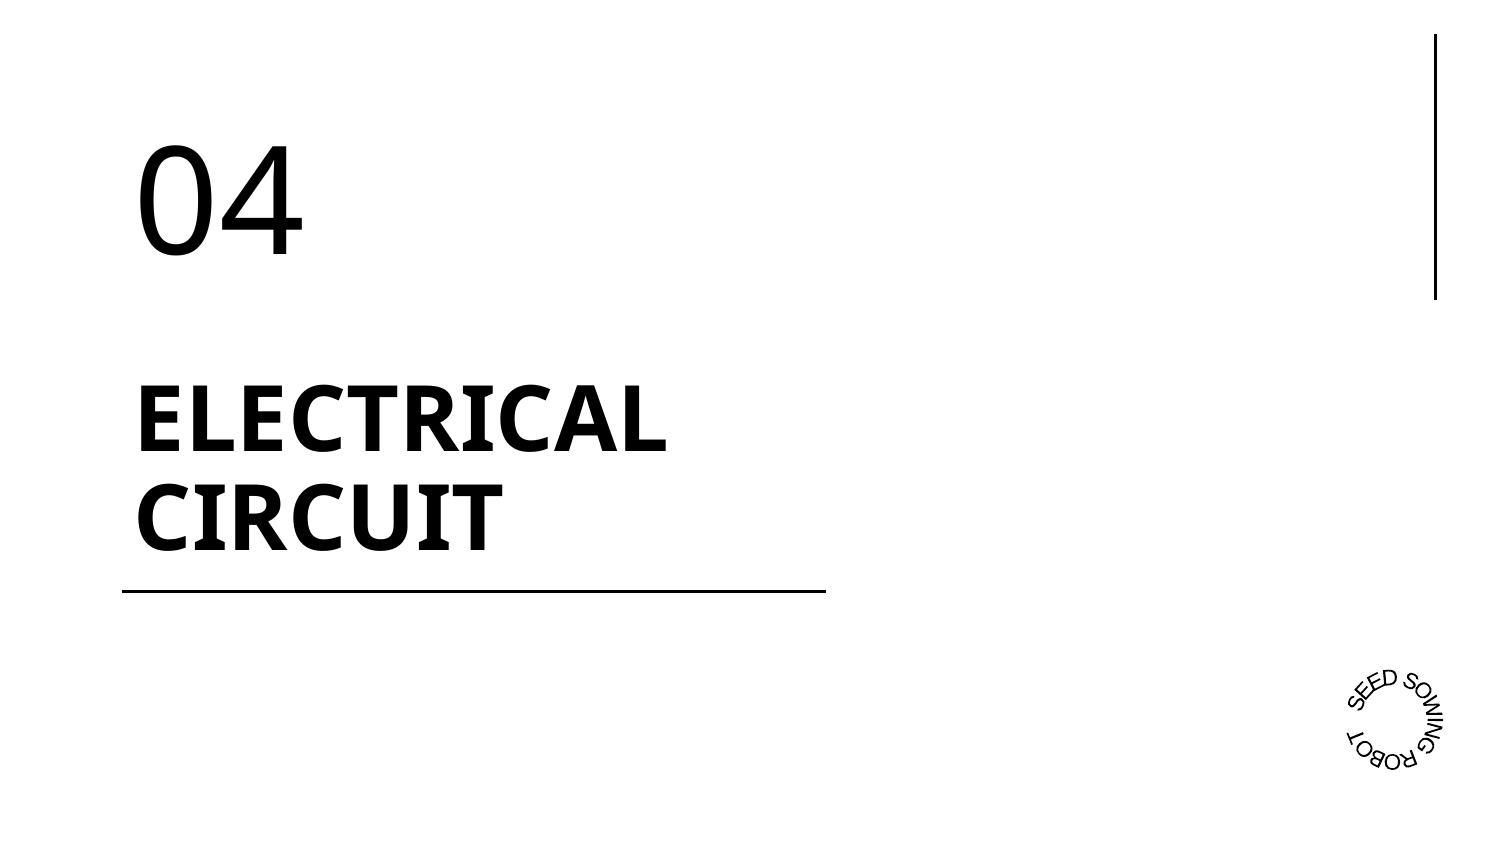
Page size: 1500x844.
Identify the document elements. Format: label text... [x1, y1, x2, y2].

title ELECTRICAL CIRCUIT [118, 337, 838, 578]
list 04 [118, 117, 827, 266]
